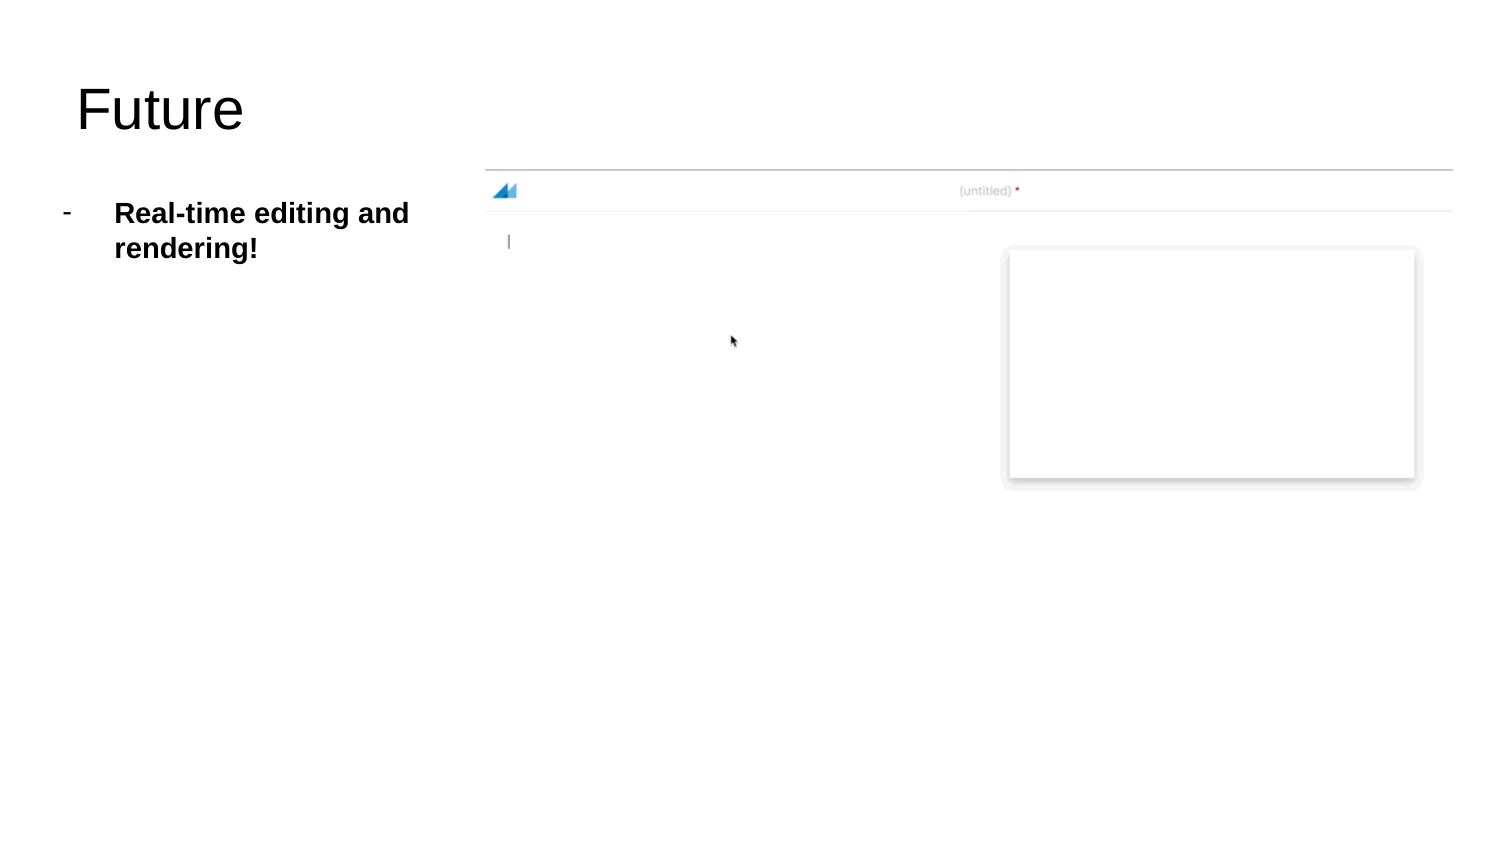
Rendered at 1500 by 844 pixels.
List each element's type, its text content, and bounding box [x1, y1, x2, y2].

text_box Real-time editing and rendering! [24, 144, 471, 346]
picture [484, 136, 1454, 772]
title Future [61, 56, 1323, 145]
